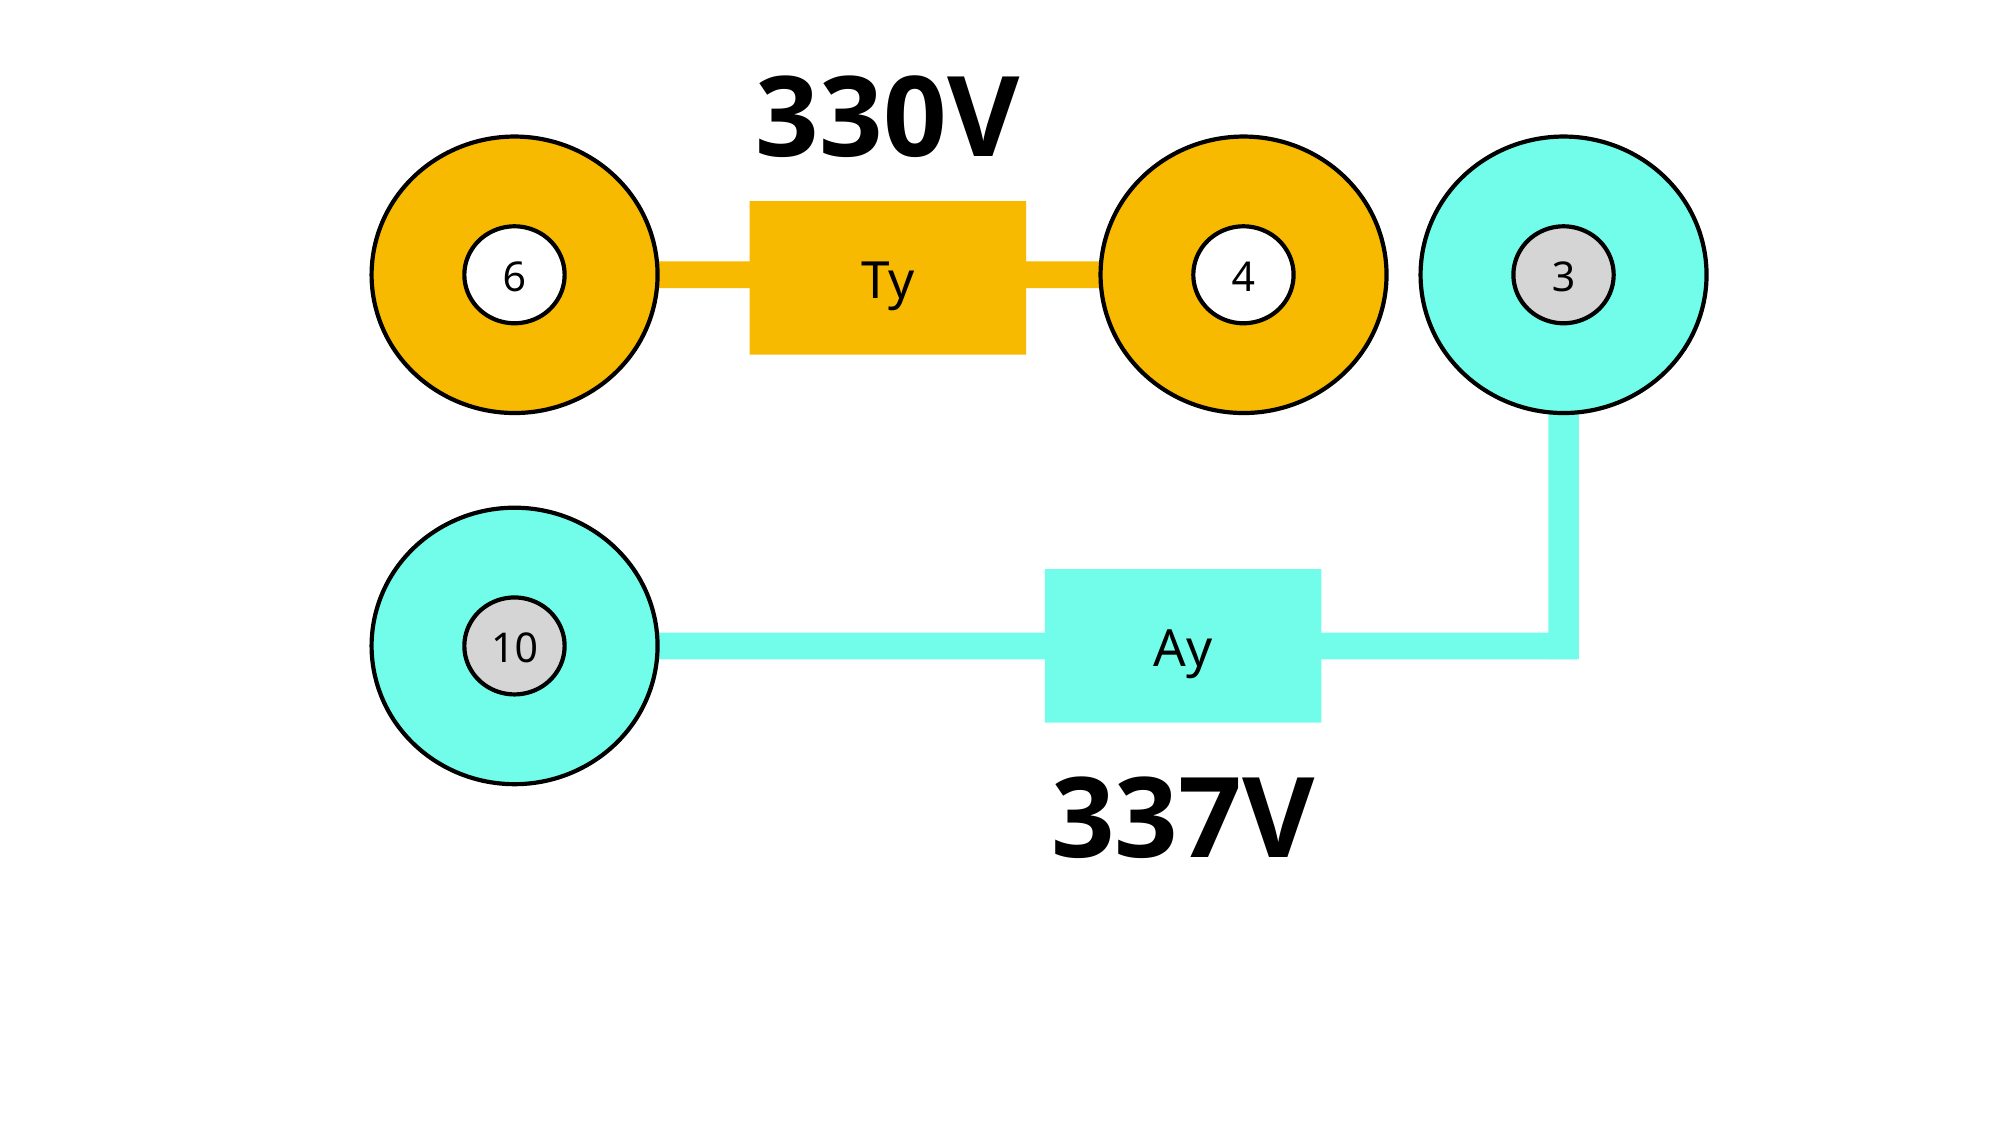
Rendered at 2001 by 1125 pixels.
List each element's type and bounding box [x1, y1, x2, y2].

text_box [1045, 739, 1321, 886]
text_box [371, 136, 658, 414]
text_box [371, 507, 658, 785]
text_box [660, 201, 1099, 355]
text_box [660, 415, 1579, 723]
text_box [1100, 136, 1387, 414]
text_box [750, 39, 1026, 185]
text_box [1420, 136, 1707, 414]
